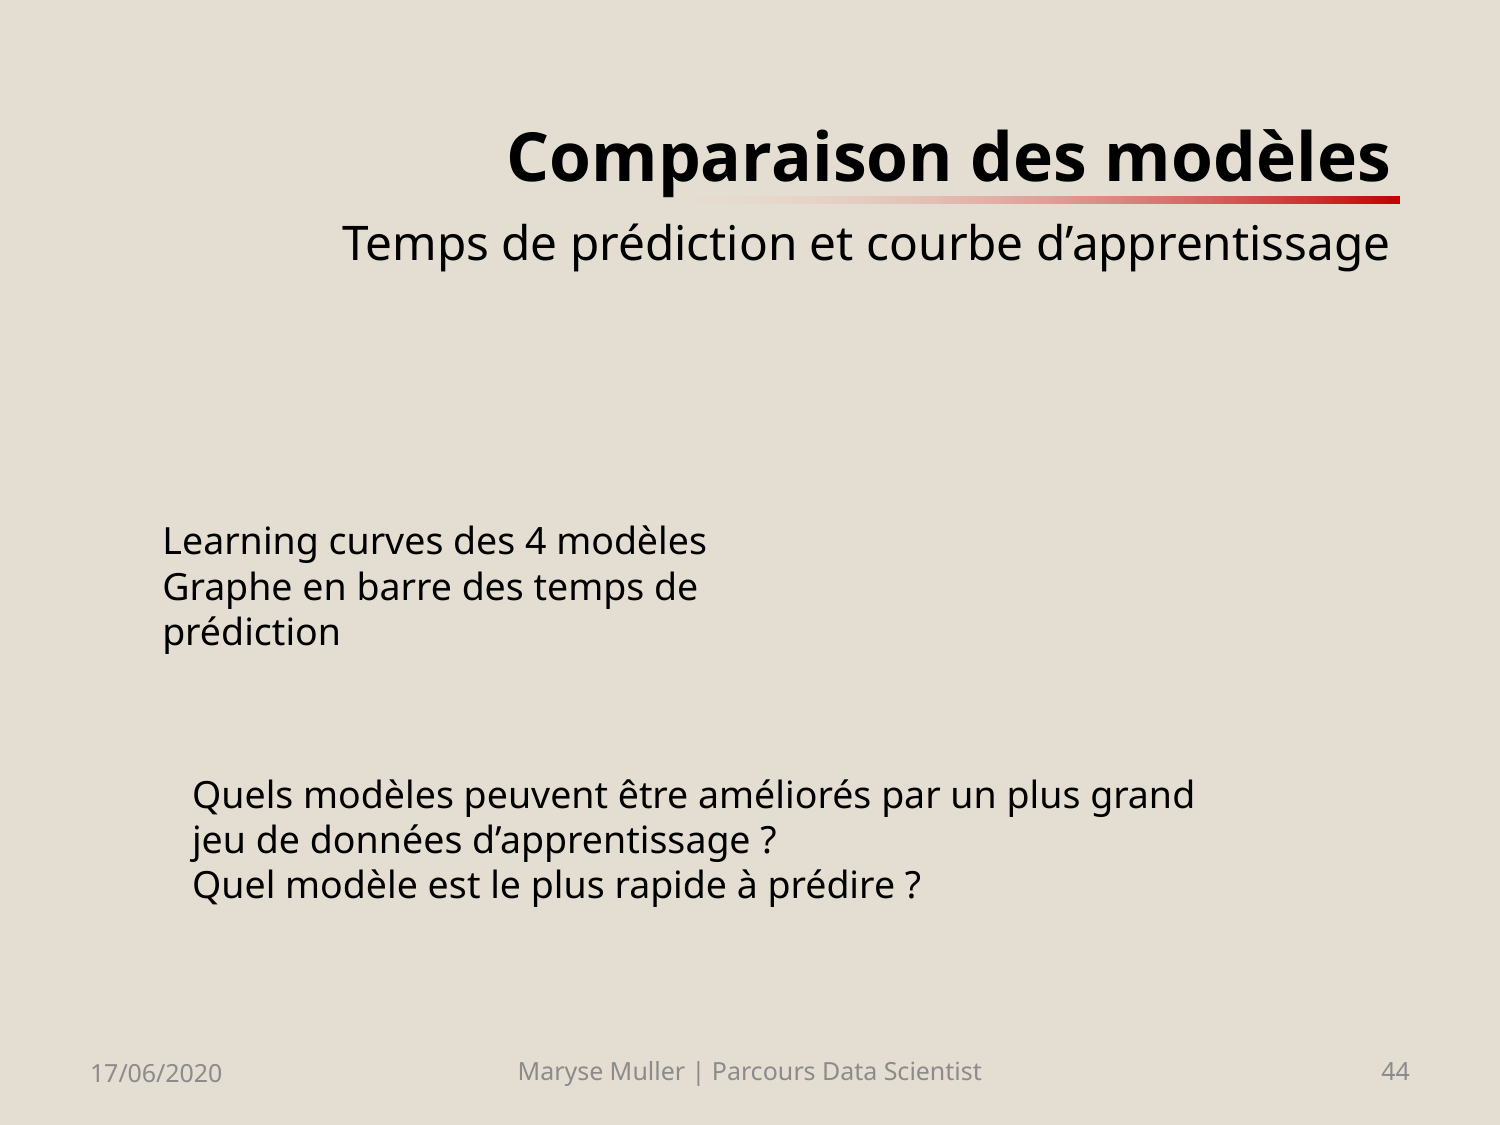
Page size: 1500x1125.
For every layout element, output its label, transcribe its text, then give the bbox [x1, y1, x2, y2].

title Comparaison des modèles Temps de prédiction et courbe d’apprentissage [116, 104, 1407, 279]
text_box [625, 194, 1402, 206]
text_box Quels modèles peuvent être améliorés par un plus grand jeu de données d’apprentissage ? Quel modèle est le plus rapide à prédire ? [177, 763, 1247, 958]
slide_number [75, 1042, 425, 1103]
text_box Learning curves des 4 modèles Graphe en barre des temps de prédiction [147, 510, 726, 705]
footer Maryse Muller | Parcours Data Scientist [472, 1042, 1028, 1103]
slide_number 44 [1074, 1042, 1425, 1103]
